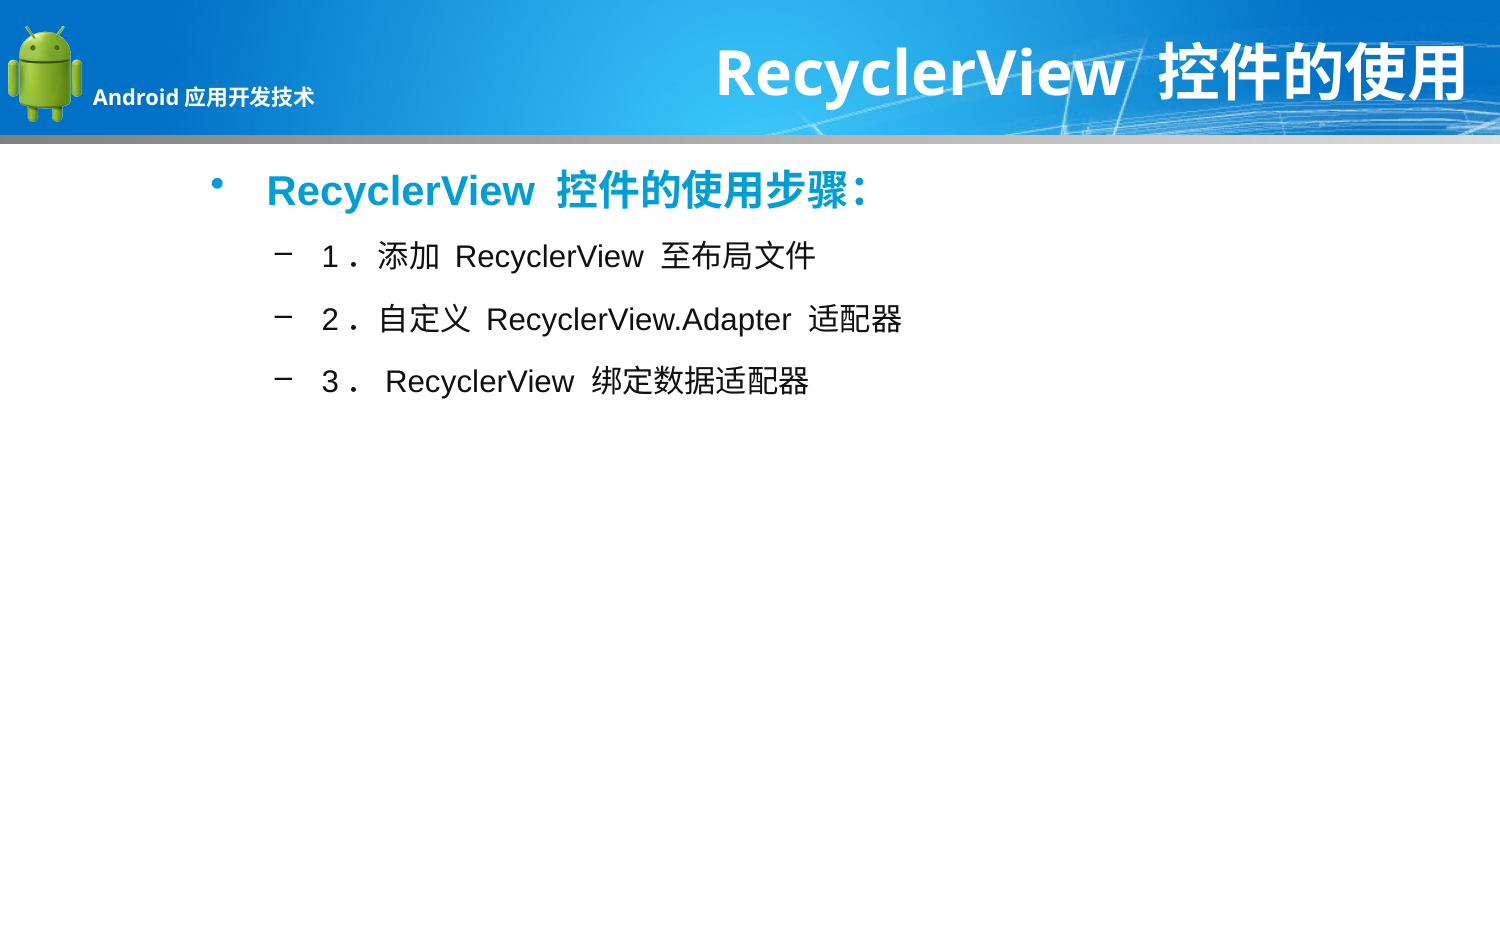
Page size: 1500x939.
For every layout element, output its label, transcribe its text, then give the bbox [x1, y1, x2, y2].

picture [0, 0, 1500, 136]
text_box 1．添加 RecyclerView 至布局文件 2．自定义 RecyclerView.Adapter 适配器 3．RecyclerView 绑定数据适配器 [185, 210, 1285, 821]
text_box RecyclerView 控件的使用步骤： [195, 131, 906, 210]
text_box RecyclerView 控件的使用 [617, 17, 1485, 123]
